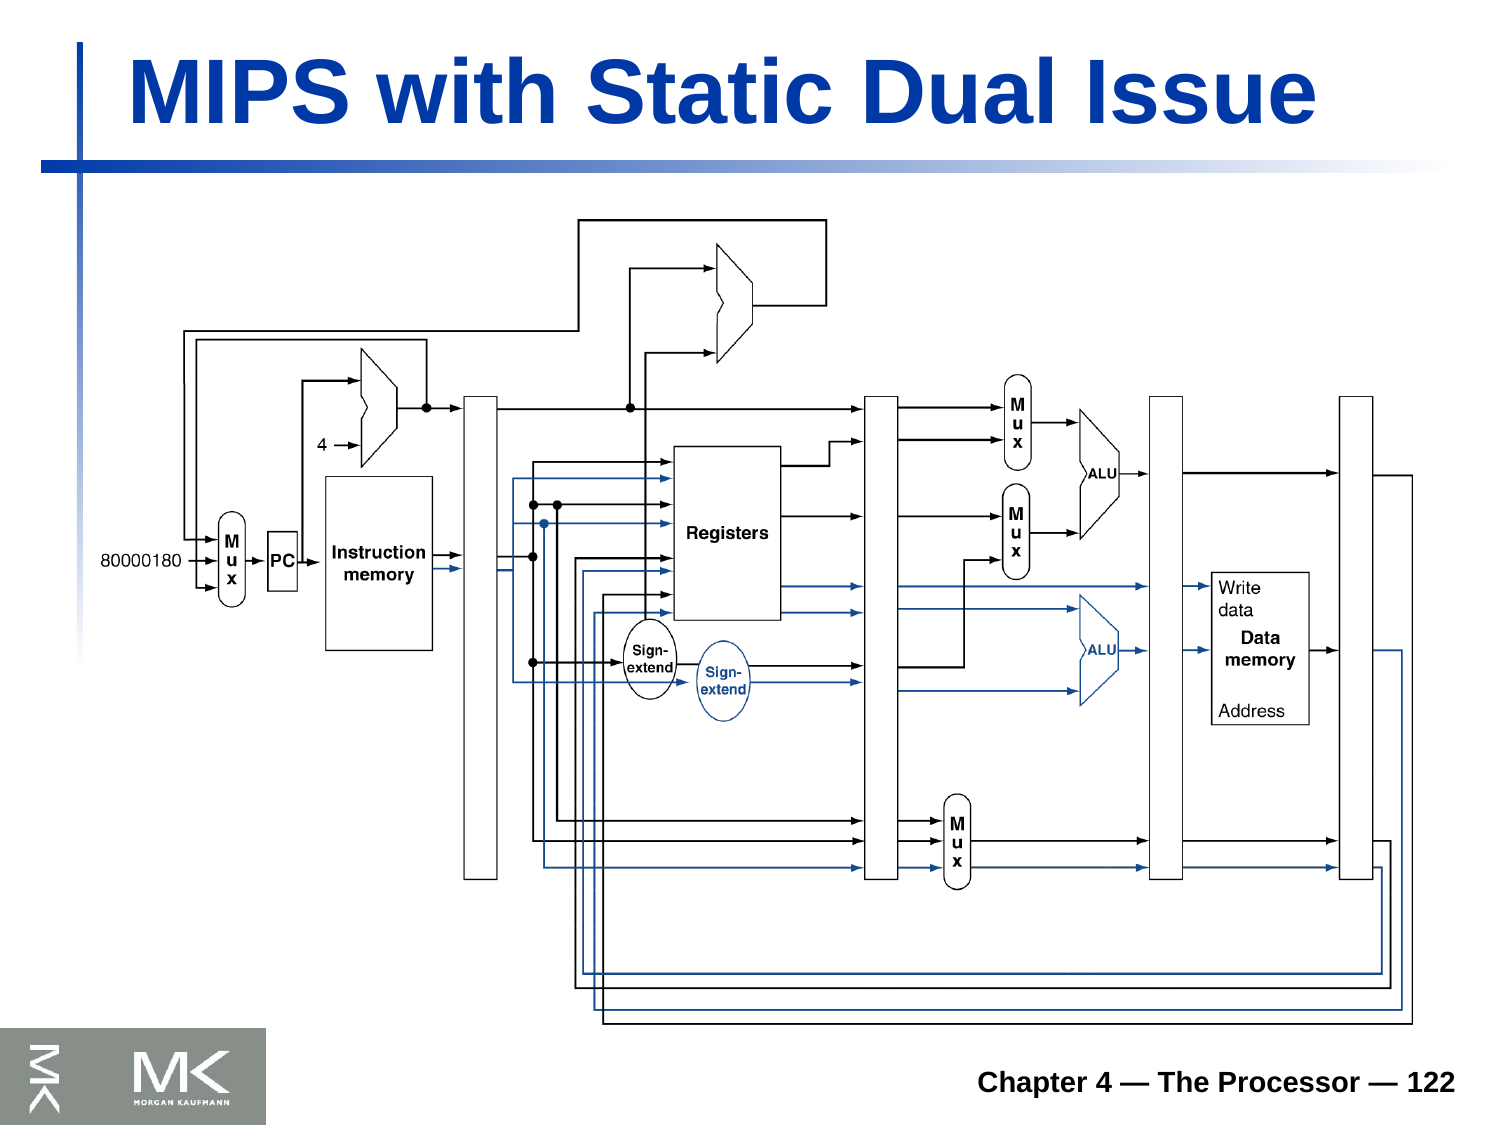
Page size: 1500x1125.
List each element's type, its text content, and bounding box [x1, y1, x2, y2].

footer Chapter 4 — The Processor — 122 [277, 1046, 1471, 1106]
picture [100, 219, 1413, 1025]
title MIPS with Static Dual Issue [112, 23, 1468, 149]
picture [0, 1028, 266, 1125]
